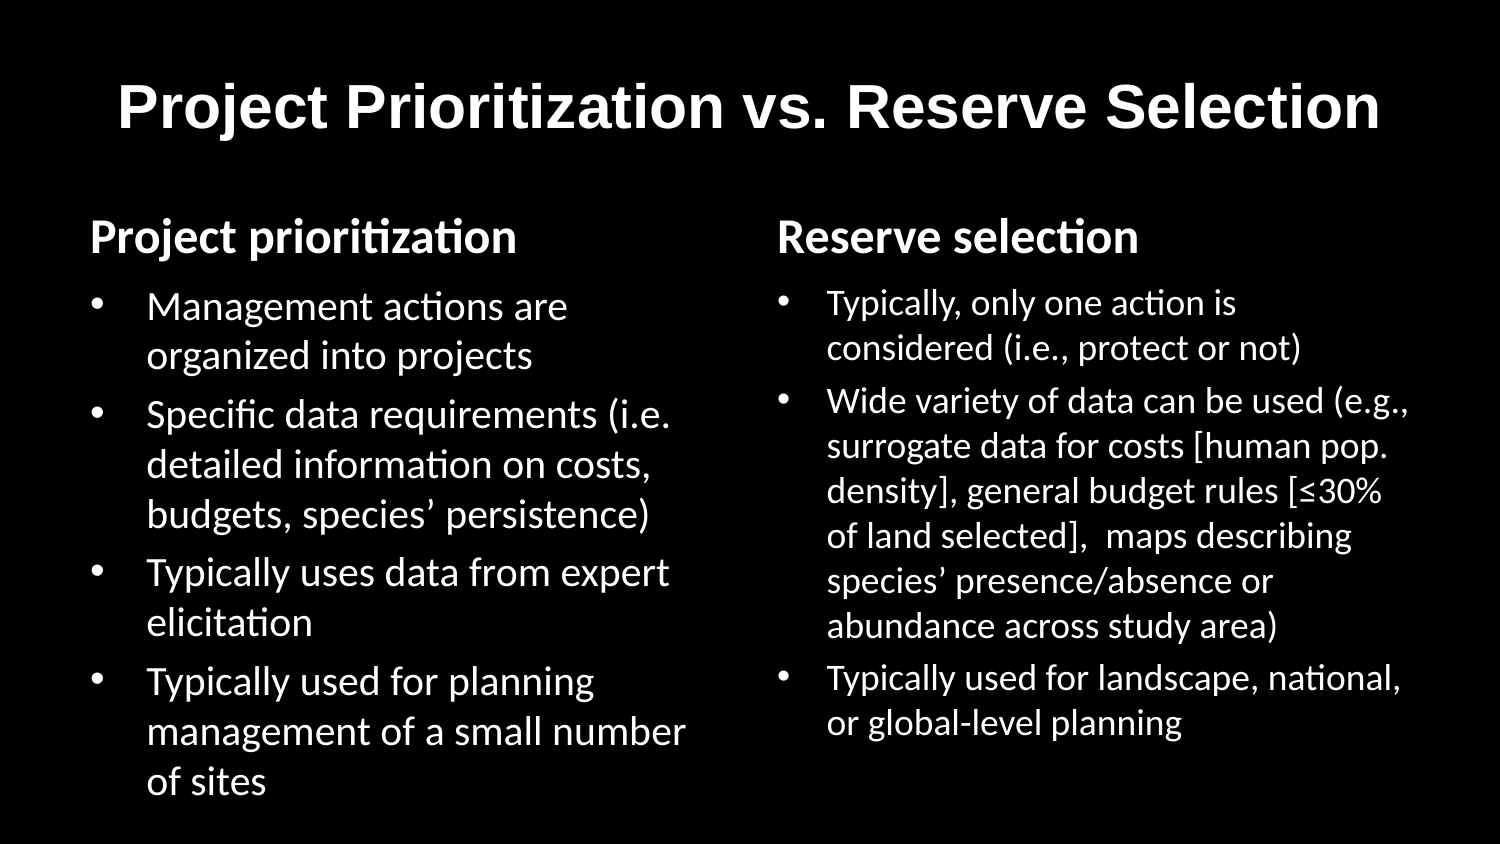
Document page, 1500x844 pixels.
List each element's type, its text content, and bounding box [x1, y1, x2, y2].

list Management actions are organized into projects Specific data requirements (i.e. detailed information on costs, budgets, species’ persistence) Typically uses data from expert elicitation Typically used for planning management of a small number of sites [75, 270, 738, 844]
list Reserve selection [761, 192, 1425, 270]
list Project prioritization [75, 192, 738, 270]
list Typically, only one action is considered (i.e., protect or not) Wide variety of data can be used (e.g., surrogate data for costs [human pop. density], general budget rules [≤30% of land selected], maps describing species’ presence/absence or abundance across study area) Typically used for landscape, national, or global-level planning [761, 270, 1425, 757]
title Project Prioritization vs. Reserve Selection [13, 33, 1487, 175]
